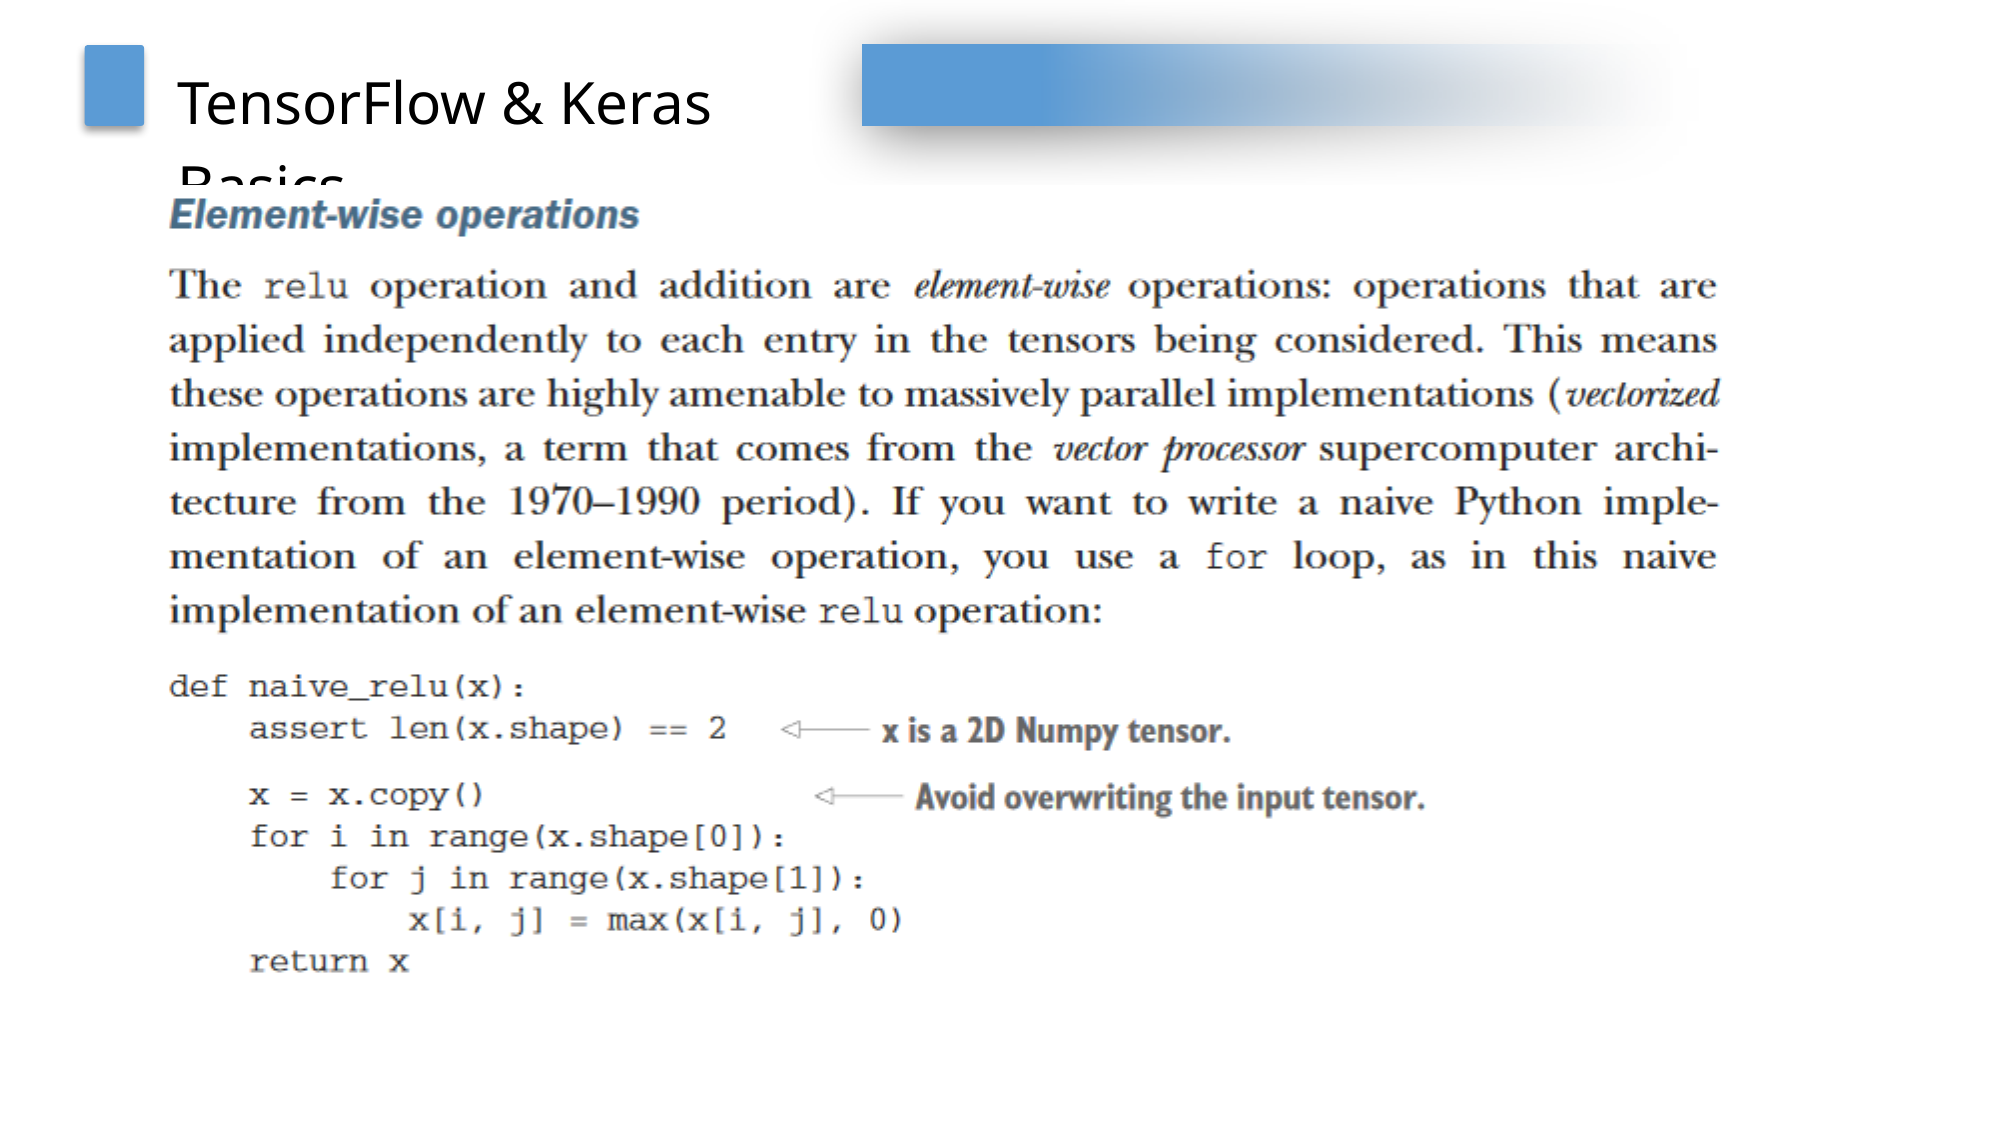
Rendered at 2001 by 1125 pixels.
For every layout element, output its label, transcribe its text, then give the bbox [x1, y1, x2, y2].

text_box [83, 44, 146, 127]
text_box TensorFlow & Keras Basics [162, 44, 894, 185]
picture [144, 185, 1772, 1053]
text_box [861, 43, 1671, 126]
